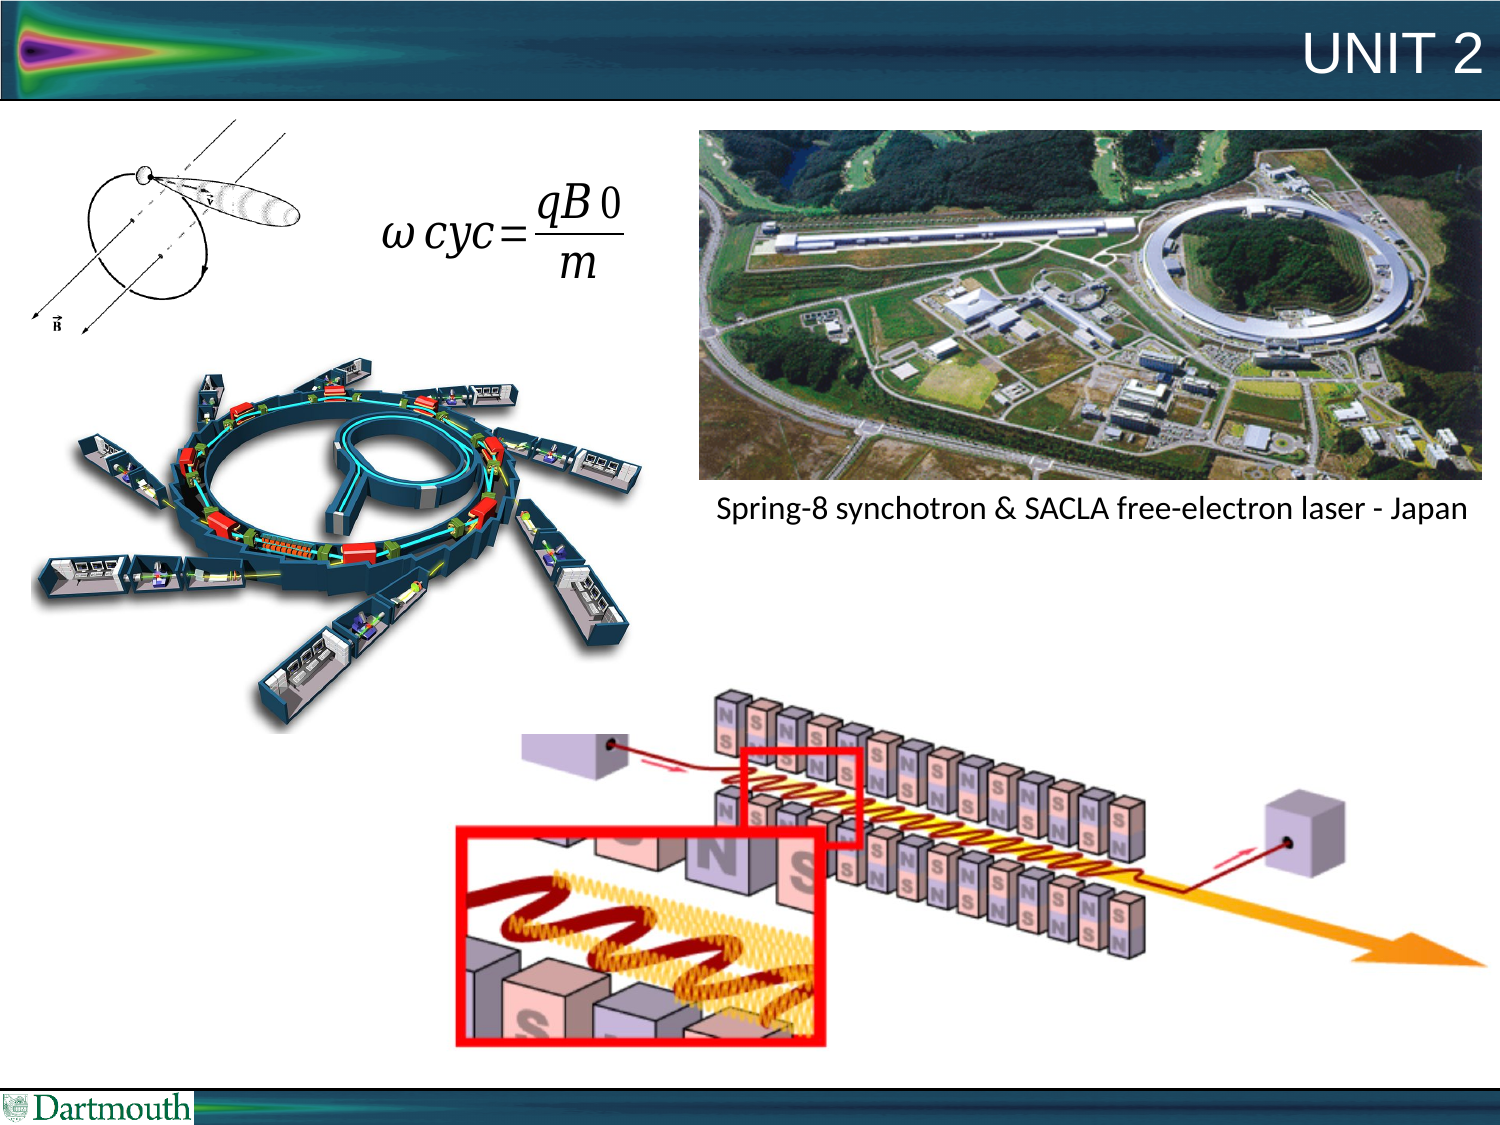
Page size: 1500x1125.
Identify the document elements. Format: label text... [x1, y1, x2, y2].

picture [2, 1, 287, 99]
title Unit 2 [287, 0, 1500, 100]
picture [24, 113, 303, 338]
picture [699, 130, 1482, 480]
picture [0, 1091, 1500, 1125]
text_box Spring-8 synchotron & SACLA free-electron laser - Japan [701, 482, 1485, 534]
picture [30, 342, 1500, 1071]
